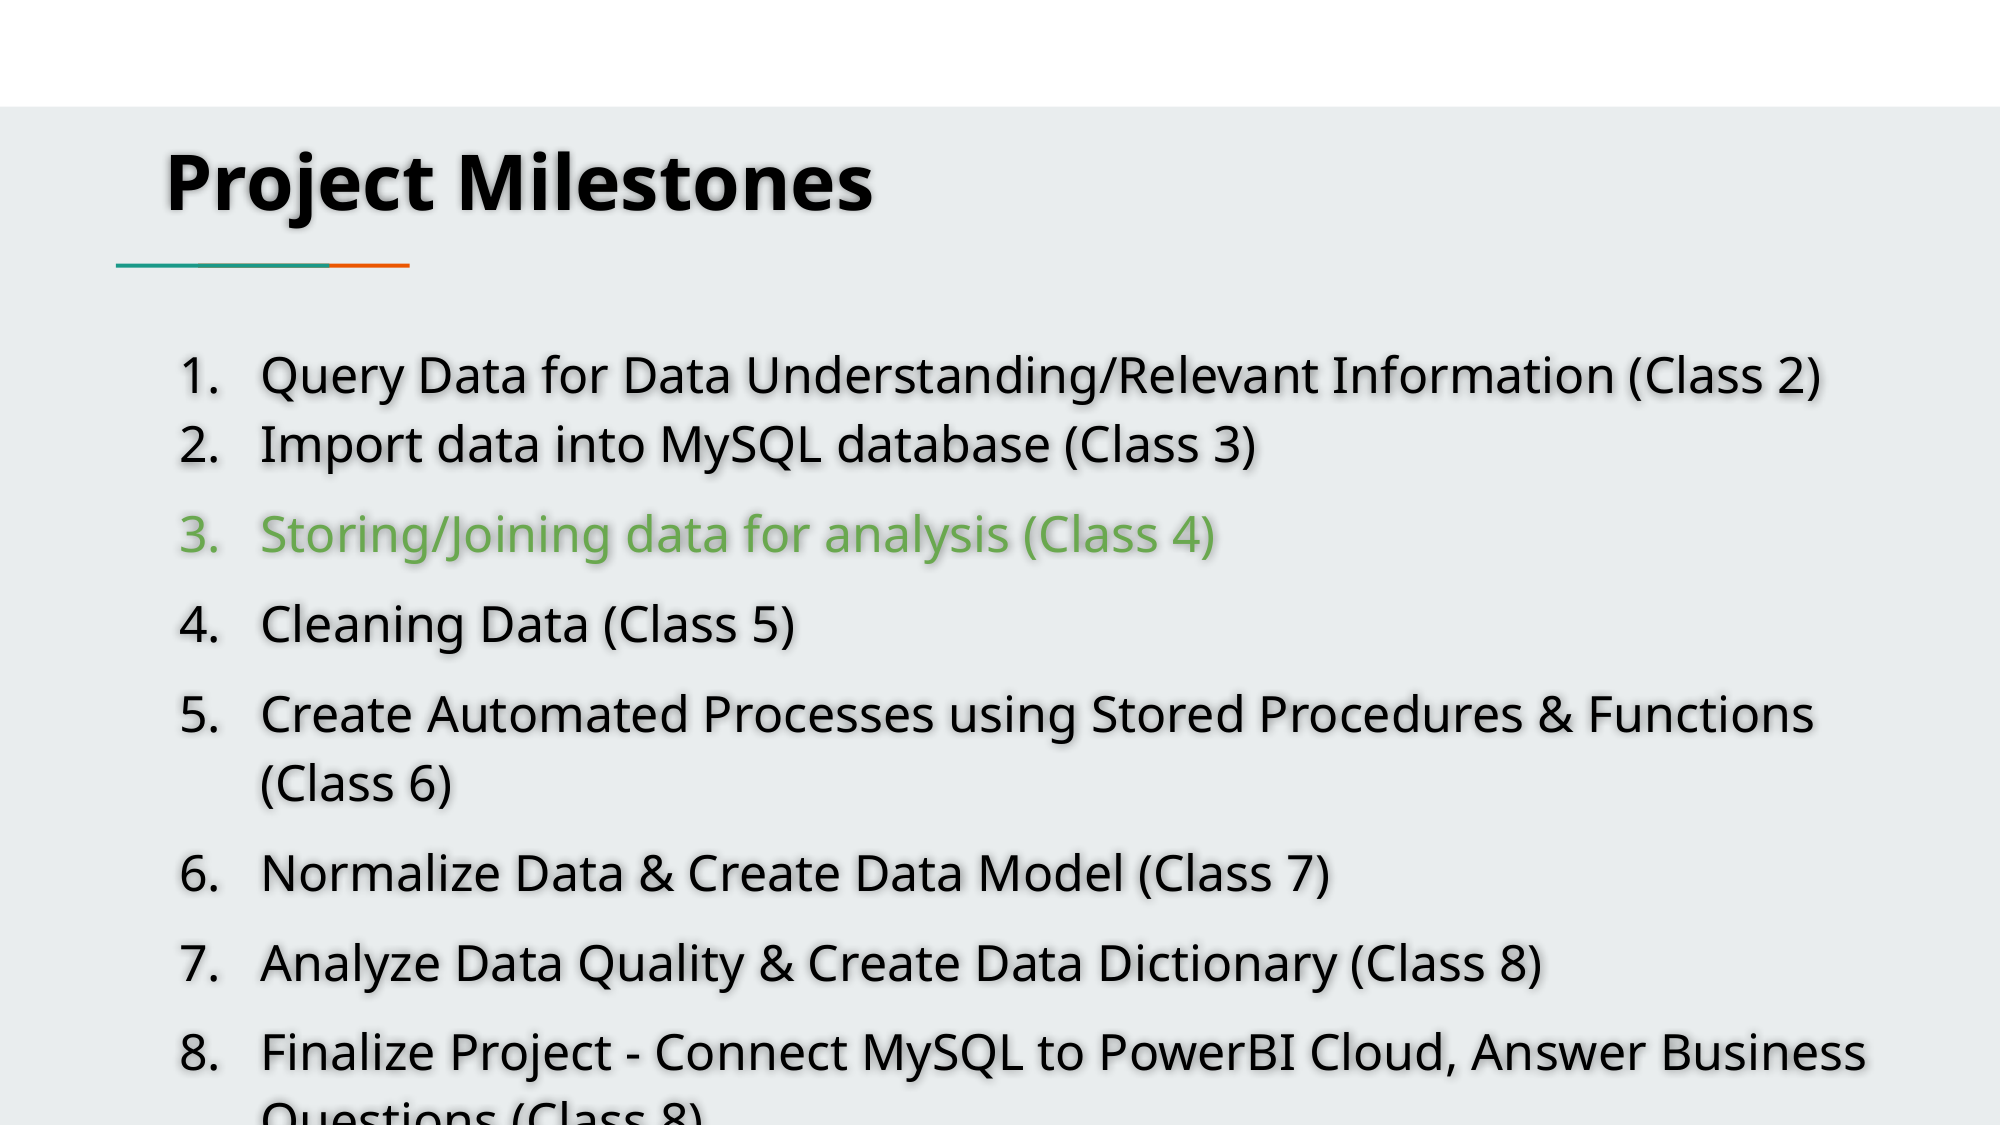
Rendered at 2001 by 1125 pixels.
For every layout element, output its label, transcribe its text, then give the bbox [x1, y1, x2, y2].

list Query Data for Data Understanding/Relevant Information (Class 2) Import data into MySQL database (Class 3) Storing/Joining data for analysis (Class 4) Cleaning Data (Class 5) Create Automated Processes using Stored Procedures & Functions (Class 6) Normalize Data & Create Data Model (Class 7) Analyze Data Quality & Create Data Dictionary (Class 8) Finalize Project - Connect MySQL to PowerBI Cloud, Answer Business Questions (Class 8) [164, 327, 1959, 1086]
title Project Milestones [149, 99, 1849, 260]
